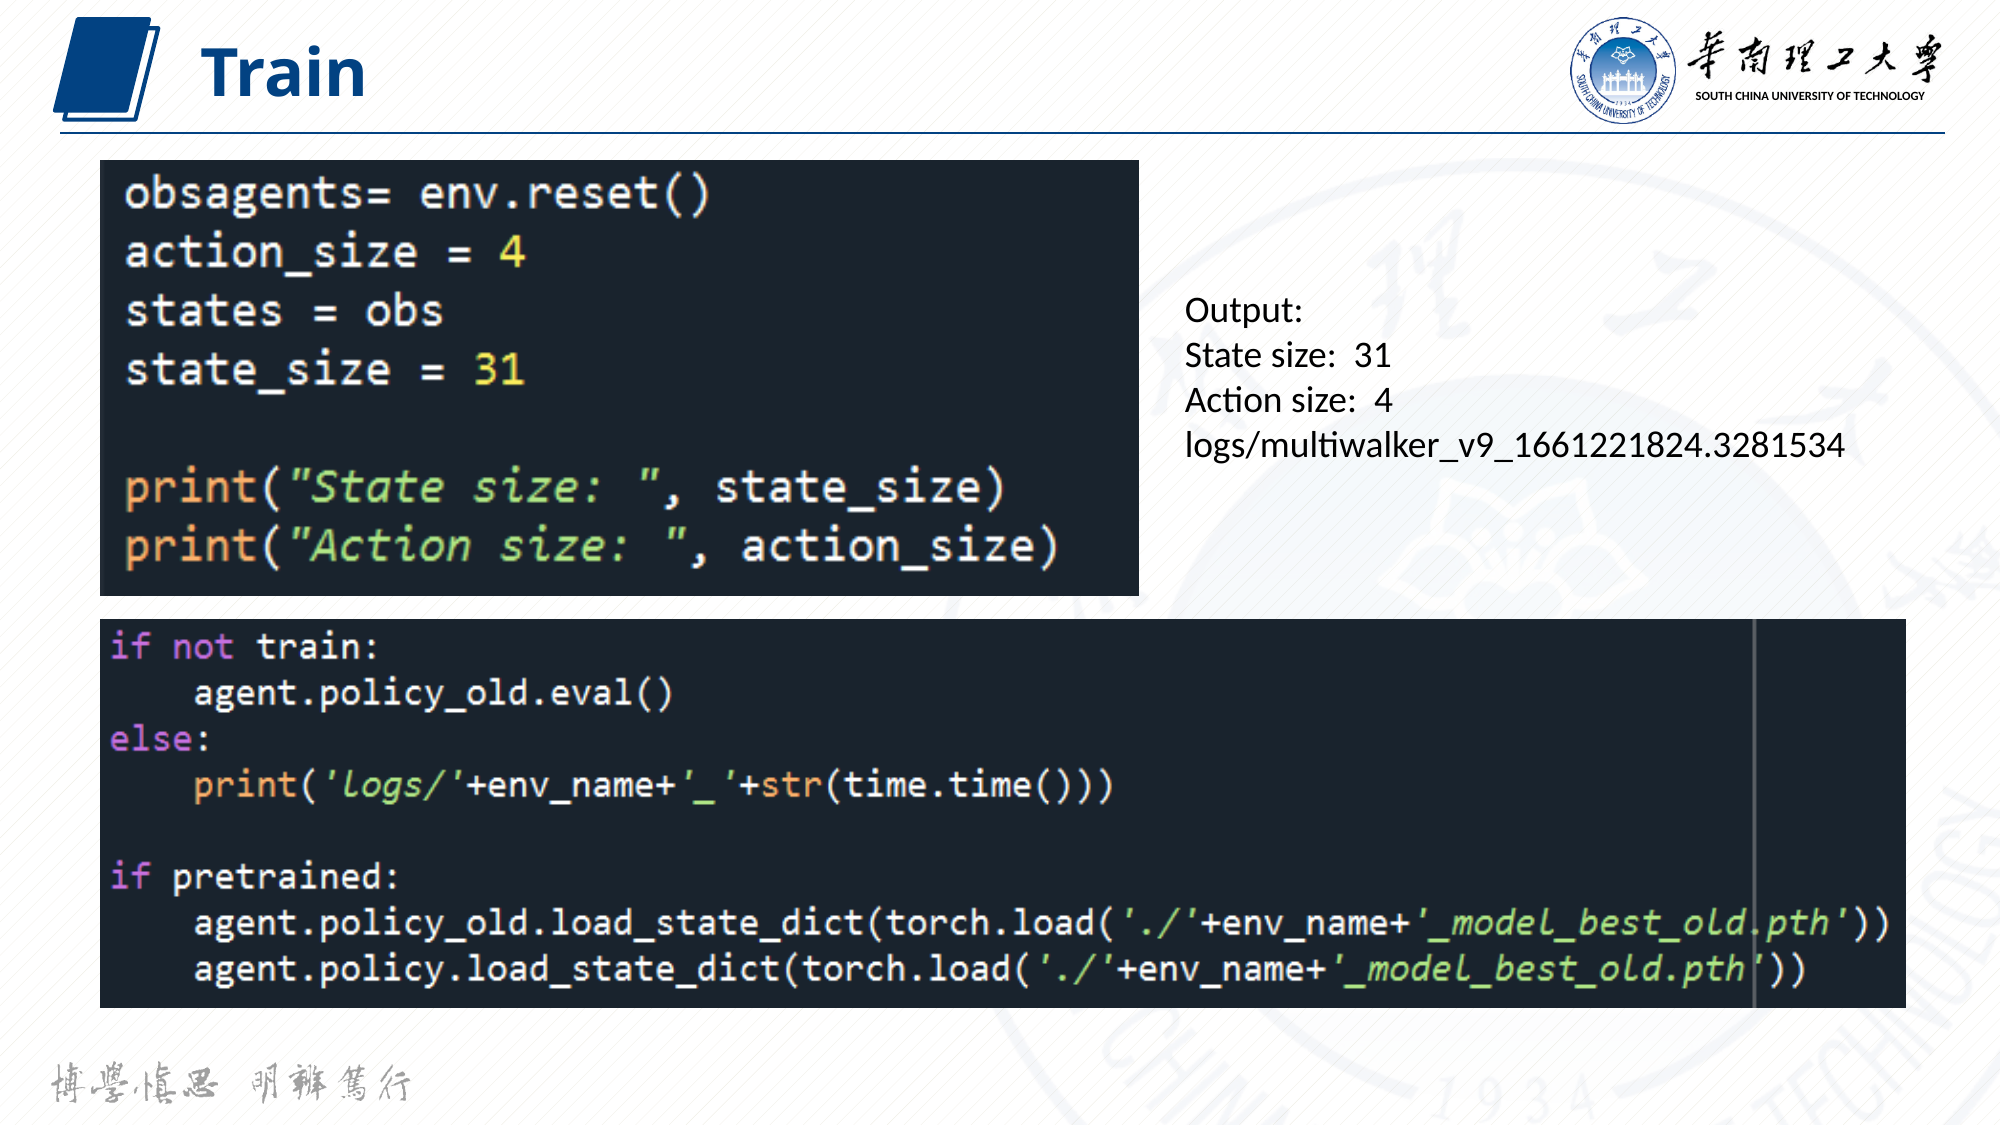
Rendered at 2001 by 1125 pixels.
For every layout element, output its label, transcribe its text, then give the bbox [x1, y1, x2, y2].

picture [99, 158, 2000, 1125]
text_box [54, 18, 159, 120]
text_box Train [184, 31, 1012, 132]
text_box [1570, 17, 1954, 124]
picture [31, 1055, 429, 1110]
